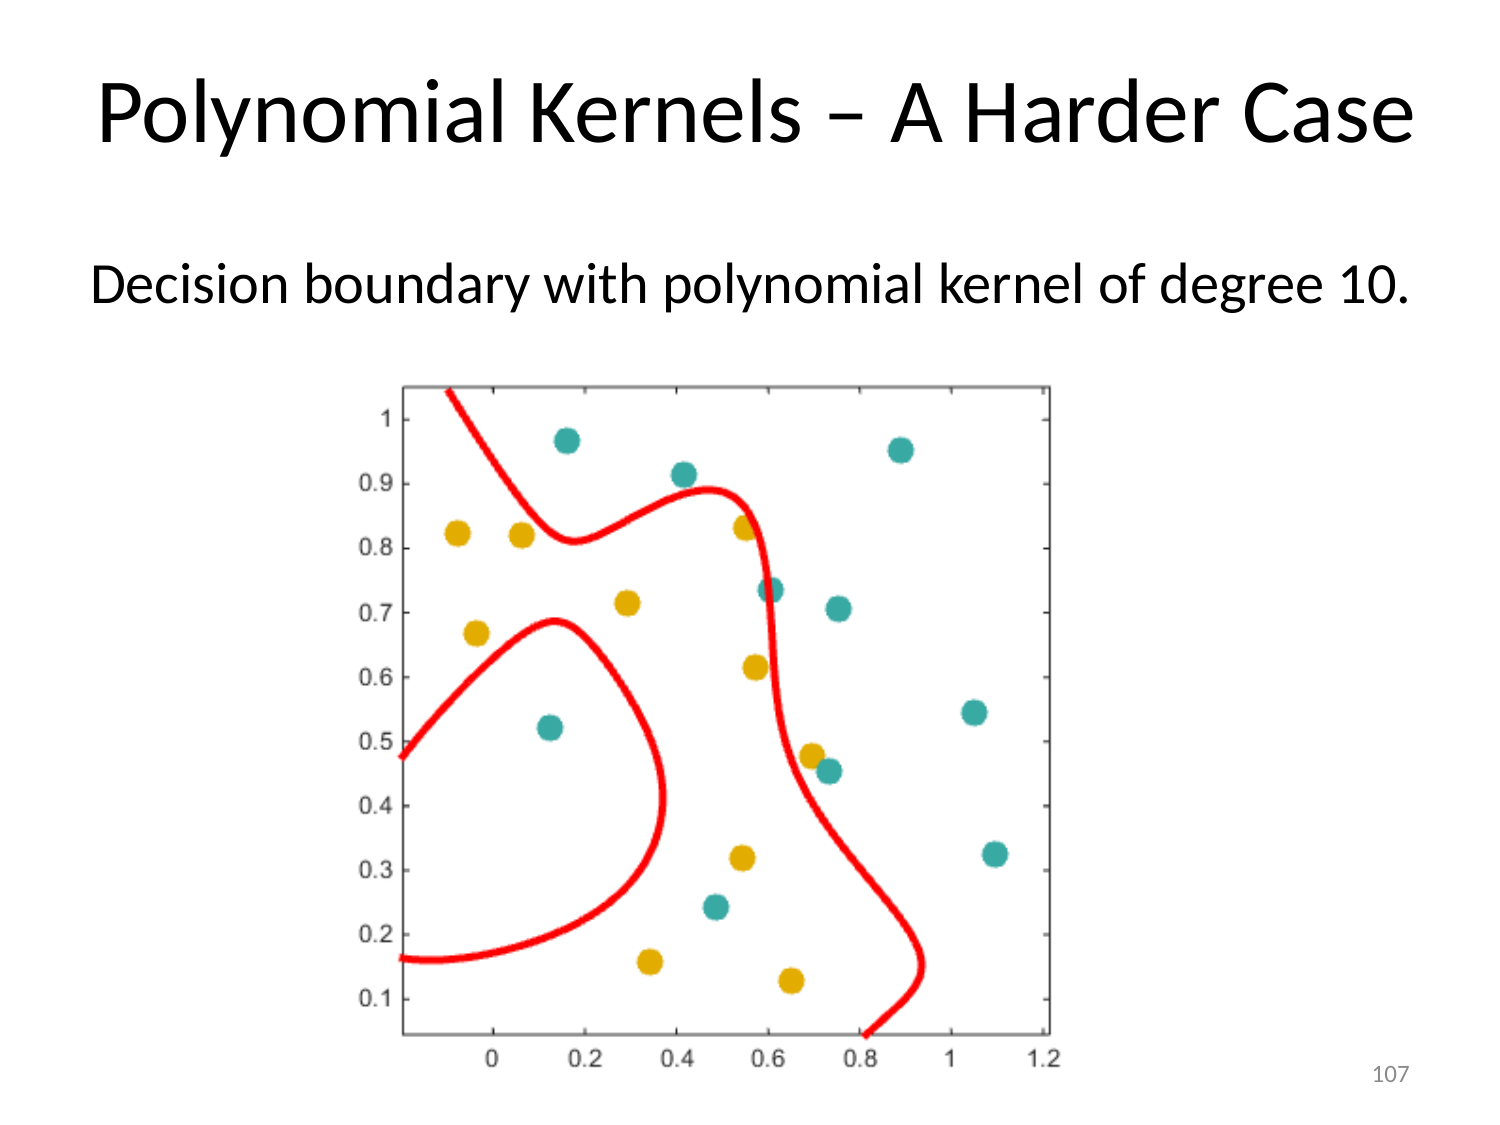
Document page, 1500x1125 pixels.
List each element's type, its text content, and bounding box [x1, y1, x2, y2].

list Decision boundary with polynomial kernel of degree 10. [75, 237, 1448, 1038]
slide_number 107 [1240, 1042, 1425, 1103]
picture [179, 329, 1237, 1123]
title Polynomial Kernels – A Harder Case [65, 24, 1450, 188]
